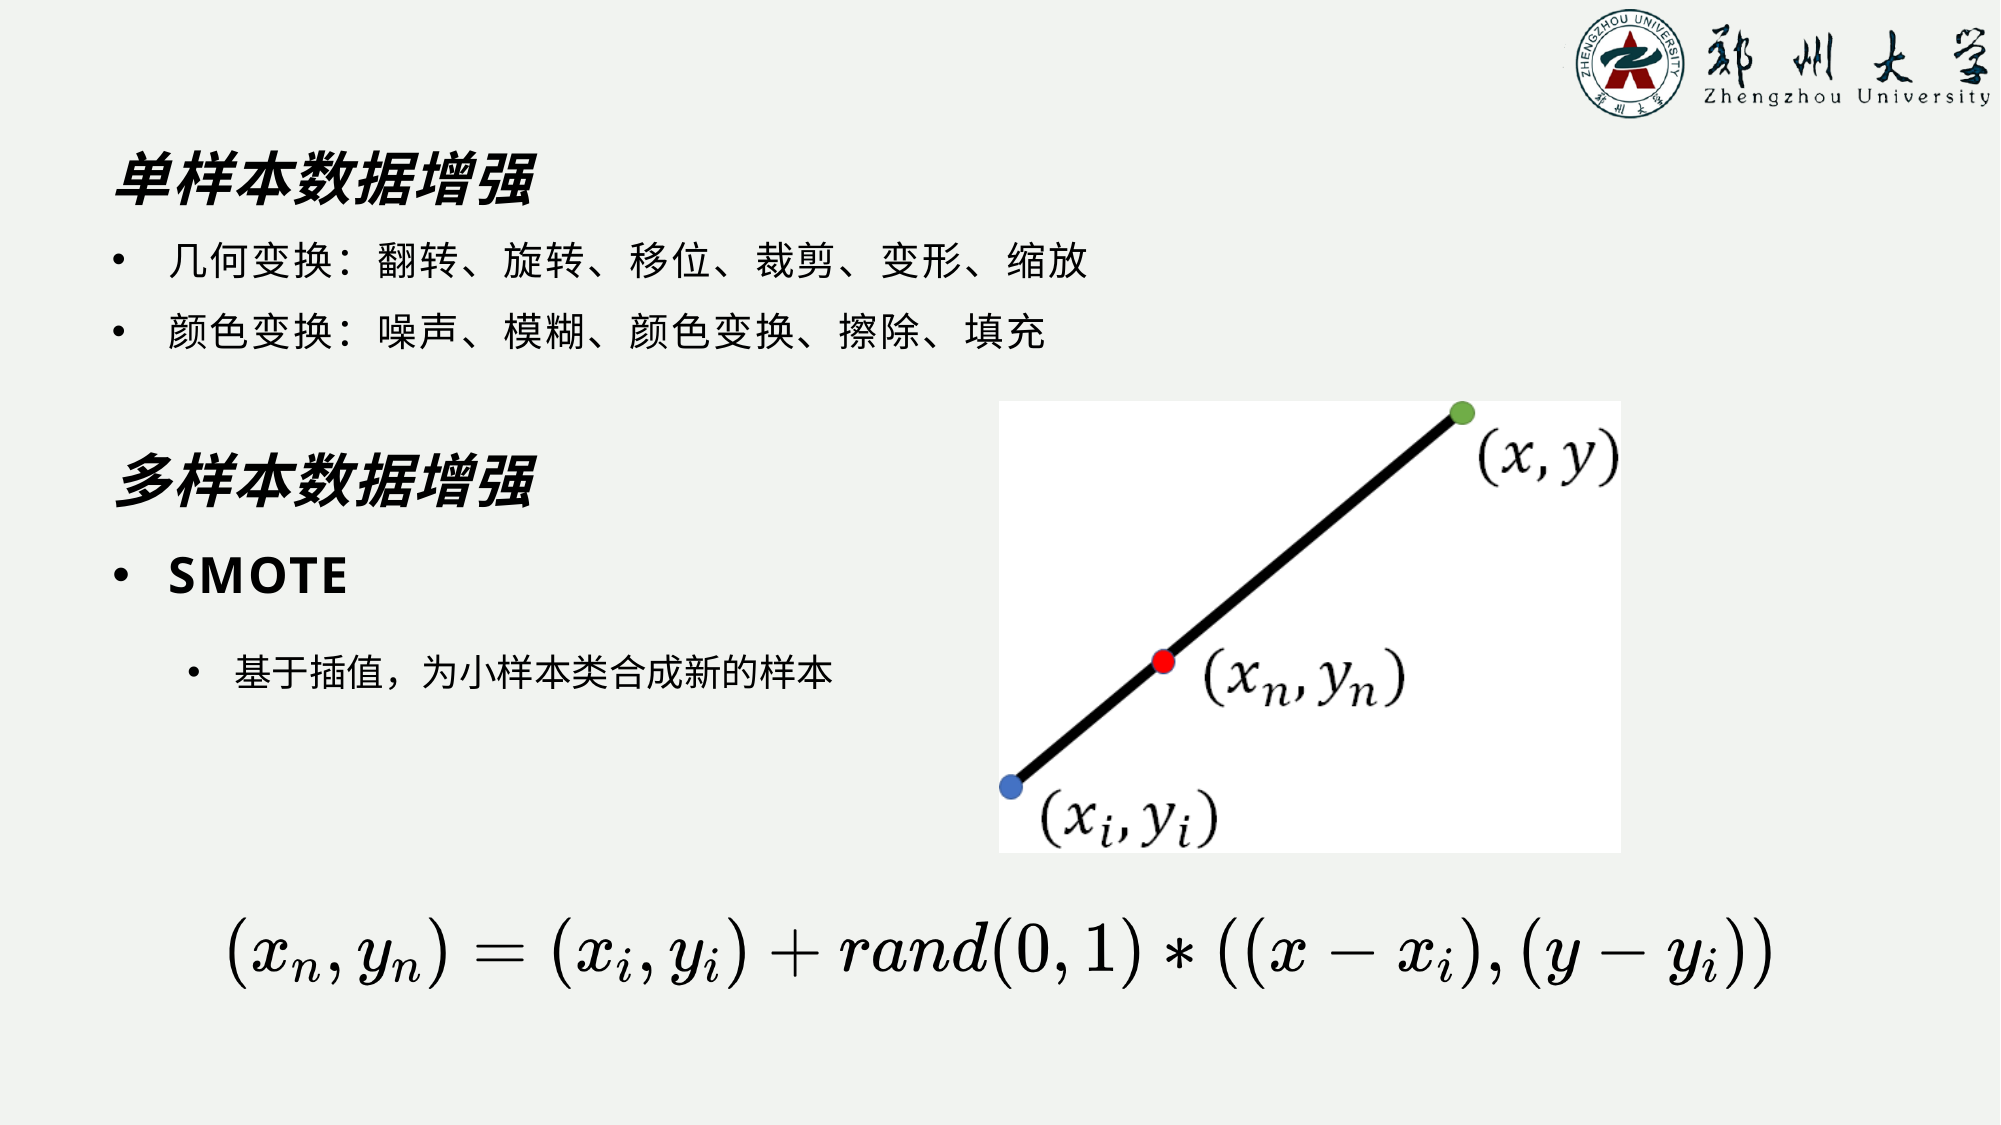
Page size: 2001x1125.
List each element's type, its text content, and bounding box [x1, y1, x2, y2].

picture [1552, 0, 2001, 129]
text_box 单样本数据增强 几何变换：翻转、旋转、移位、裁剪、变形、缩放 颜色变换：噪声、模糊、颜色变换、擦除、填充 [97, 99, 1831, 362]
picture [209, 897, 1791, 1009]
text_box 多样本数据增强 SMOTE 基于插值，为小样本类合成新的样本 [97, 401, 949, 702]
picture [999, 401, 1621, 853]
